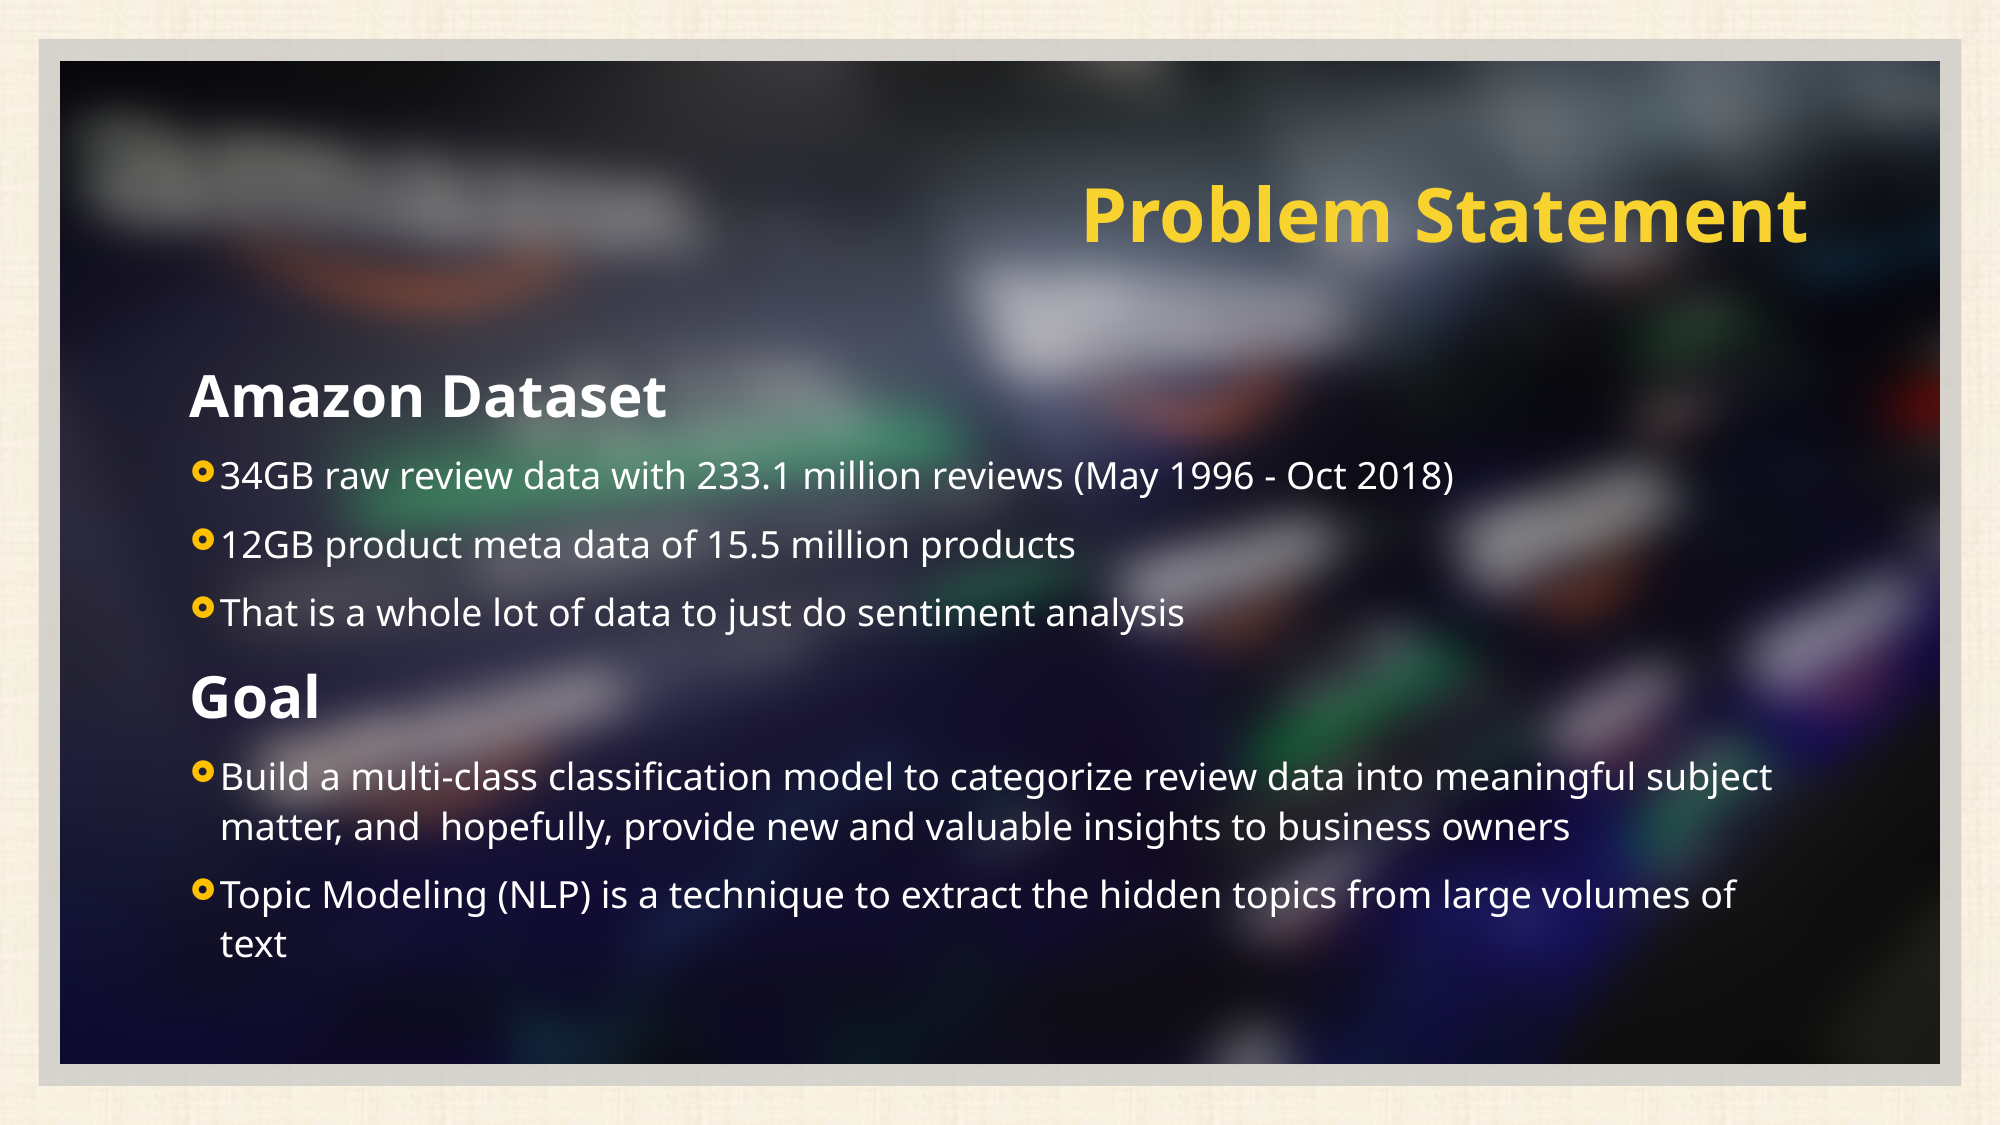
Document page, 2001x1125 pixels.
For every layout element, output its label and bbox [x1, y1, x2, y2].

picture [60, 61, 1940, 1064]
